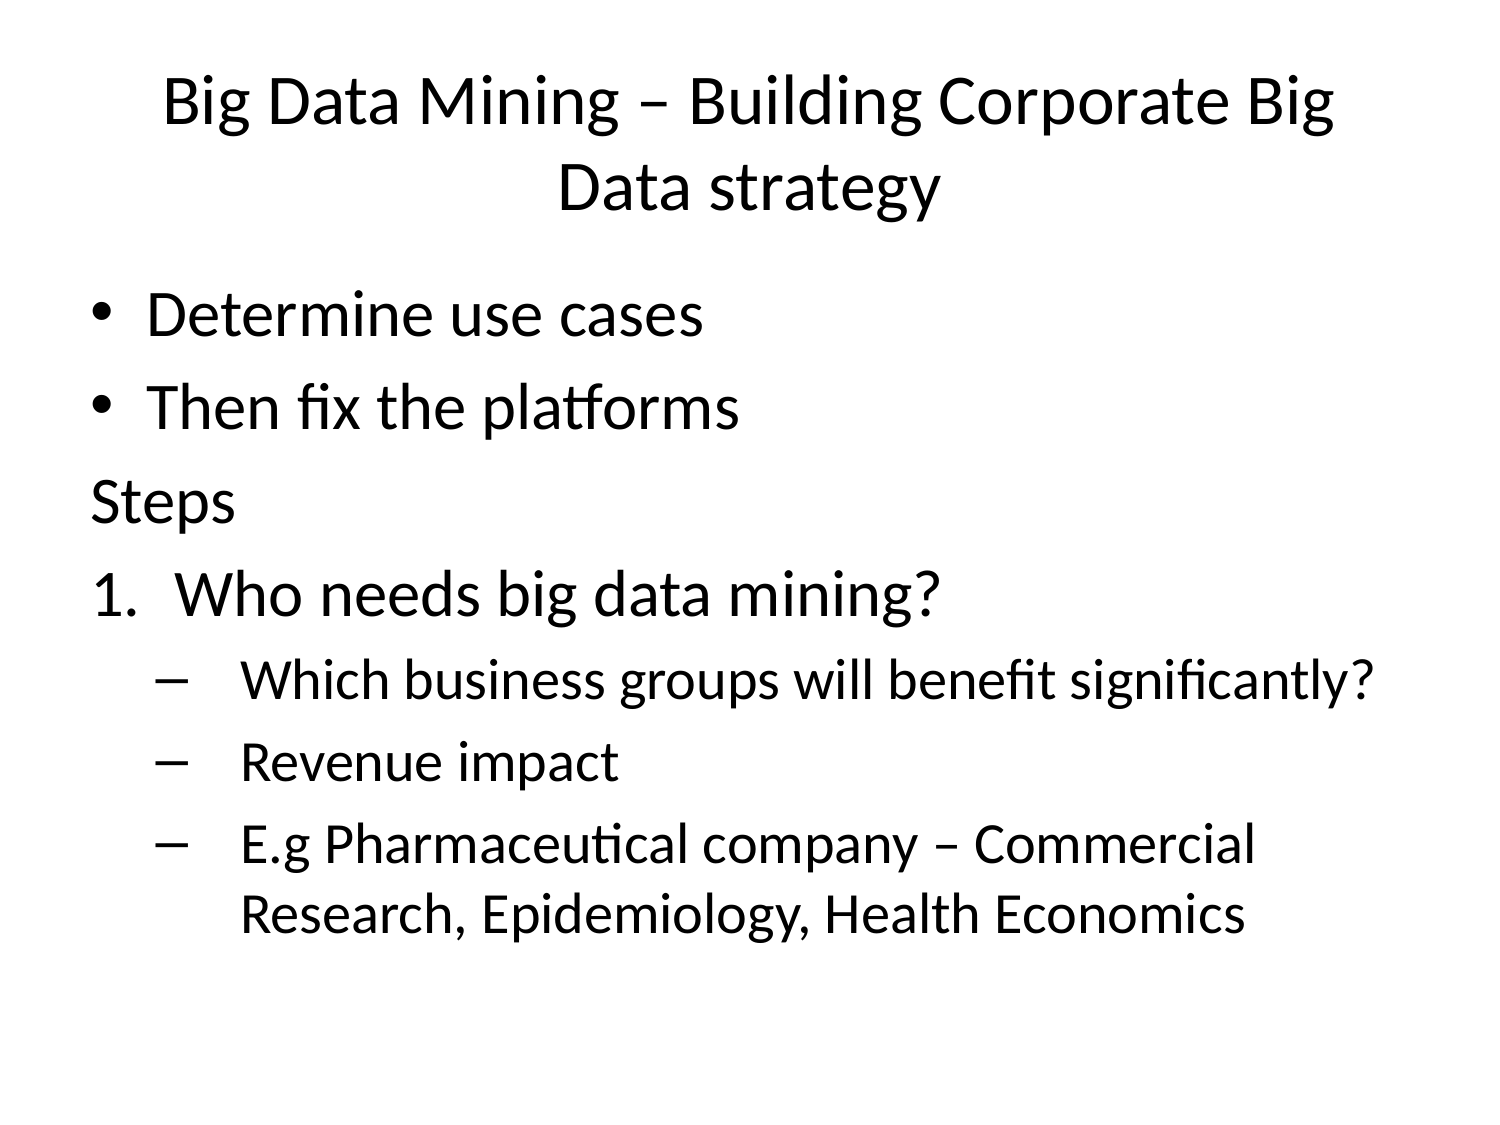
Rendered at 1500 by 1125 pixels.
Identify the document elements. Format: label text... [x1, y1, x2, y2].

title Big Data Mining – Building Corporate Big Data strategy [75, 45, 1425, 233]
list Determine use cases Then fix the platforms Steps Who needs big data mining? Which business groups will benefit significantly? Revenue impact E.g Pharmaceutical company – Commercial Research, Epidemiology, Health Economics [75, 262, 1425, 1005]
